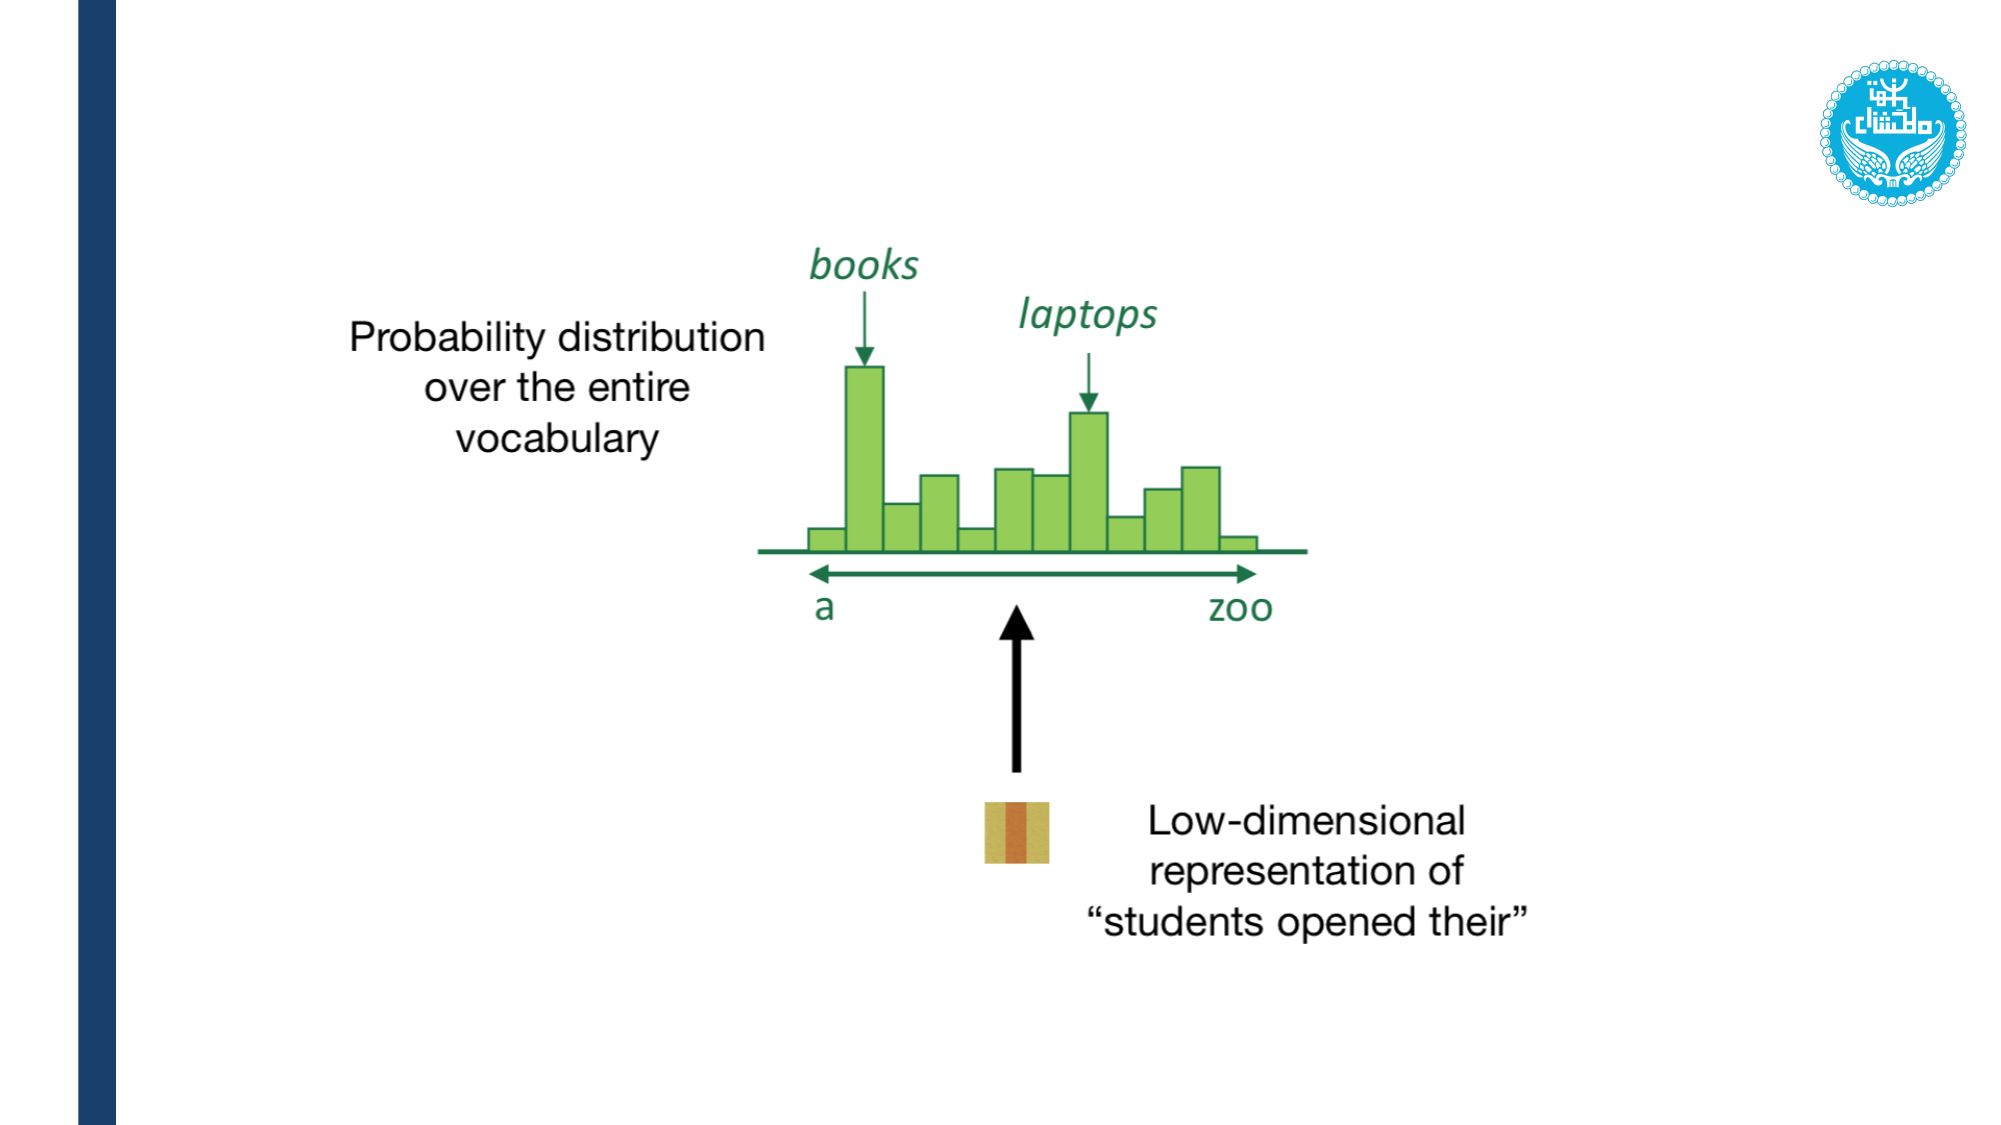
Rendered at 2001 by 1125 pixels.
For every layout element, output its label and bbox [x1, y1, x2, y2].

picture [312, 154, 1688, 971]
picture [1819, 58, 1968, 208]
